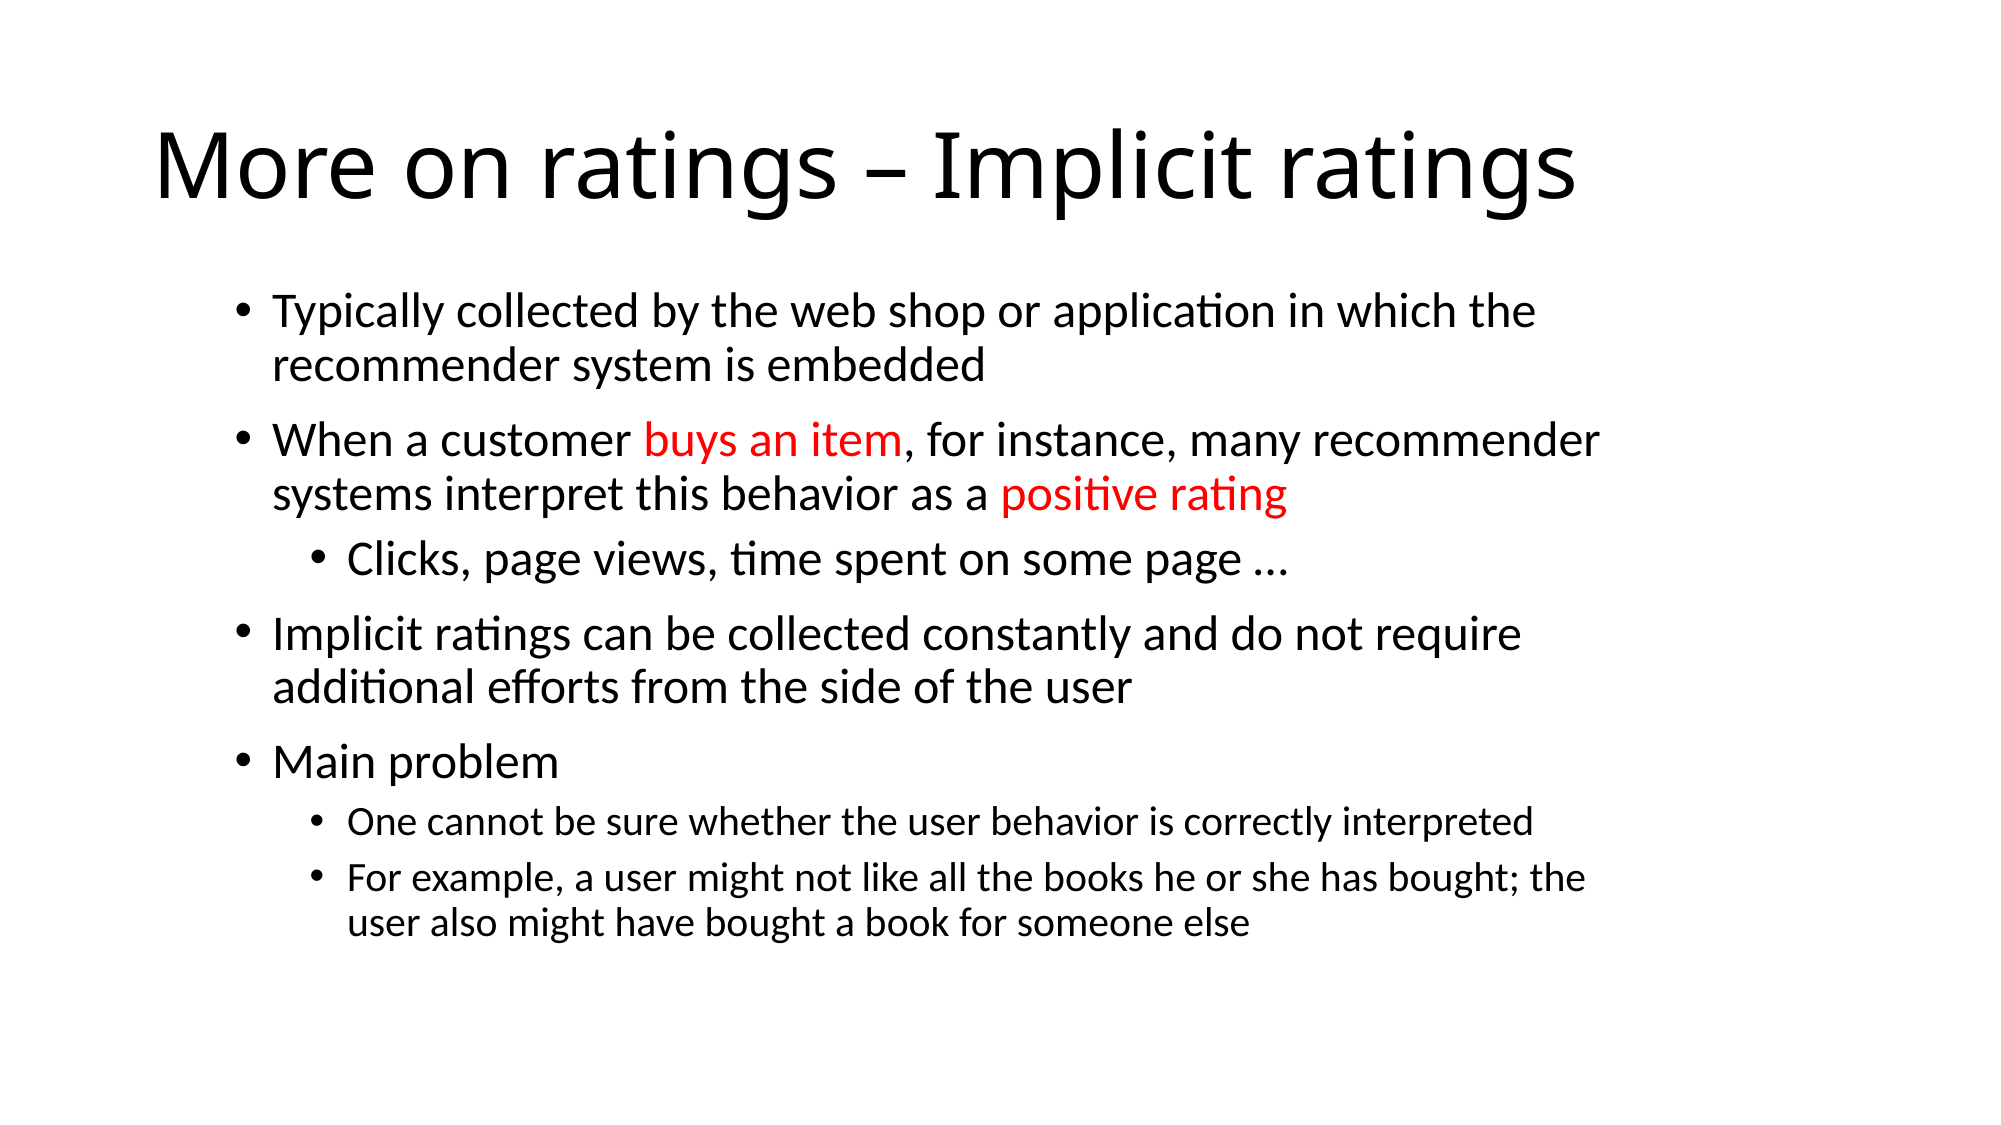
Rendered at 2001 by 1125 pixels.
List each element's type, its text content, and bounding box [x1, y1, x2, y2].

list Typically collected by the web shop or application in which the recommender system is embedded When a customer buys an item, for instance, many recommender systems interpret this behavior as a positive rating Clicks, page views, time spent on some page … Implicit ratings can be collected constantly and do not require additional efforts from the side of the user Main problem One cannot be sure whether the user behavior is correctly interpreted For example, a user might not like all the books he or she has bought; the user also might have bought a book for someone else [219, 277, 1622, 1067]
title More on ratings – Implicit ratings [137, 59, 1863, 278]
